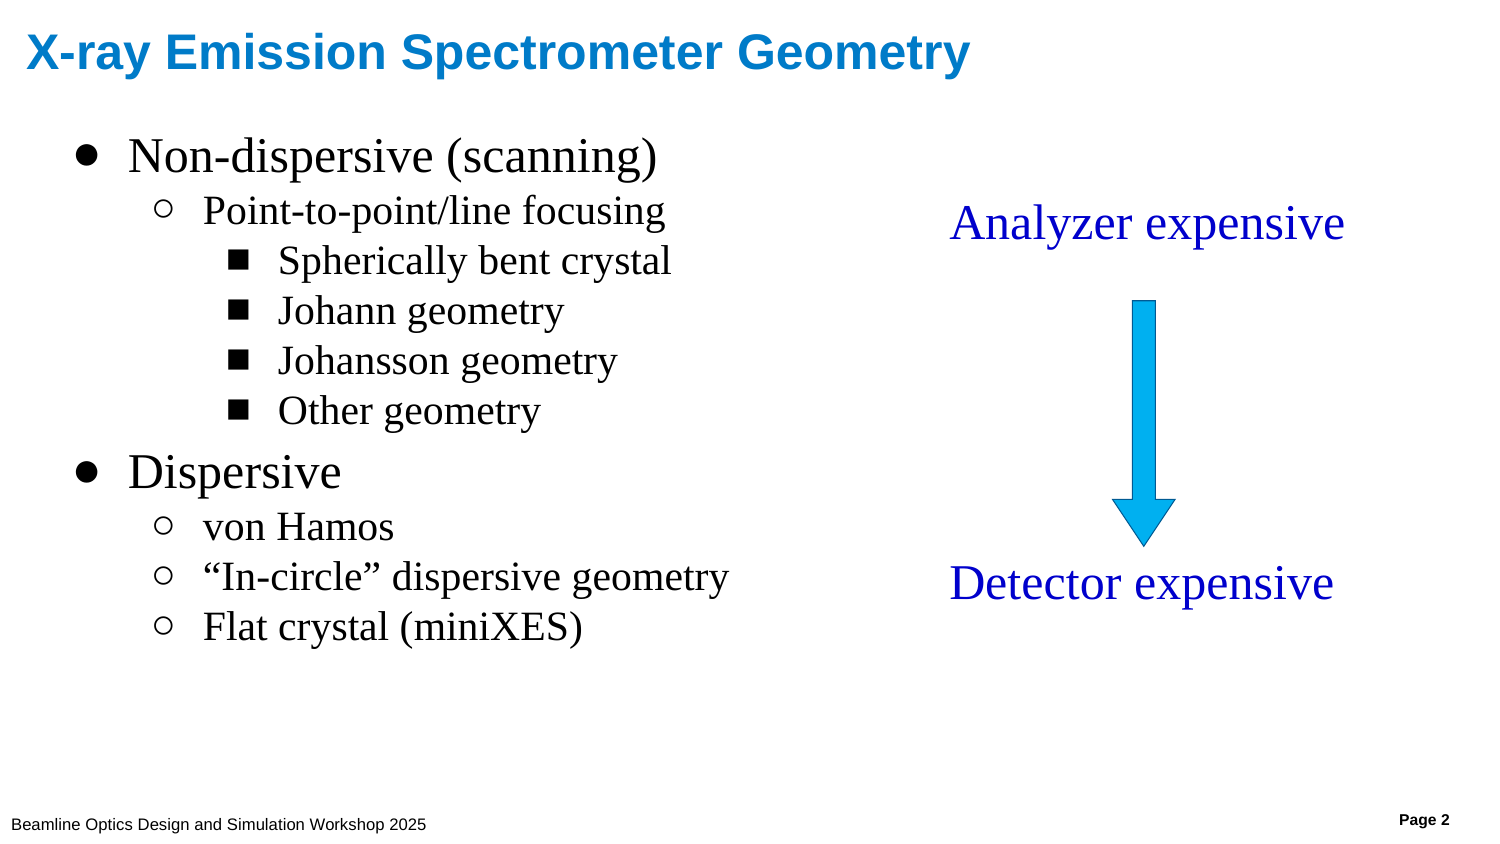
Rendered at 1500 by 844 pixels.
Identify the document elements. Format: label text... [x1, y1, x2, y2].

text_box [932, 181, 1363, 621]
list Non-dispersive (scanning) Point-to-point/line focusing Spherically bent crystal Johann geometry Johansson geometry Other geometry Dispersive von Hamos “In-circle” dispersive geometry Flat crystal (miniXES) [37, 139, 1461, 776]
title X-ray Emission Spectrometer Geometry [11, 0, 1461, 139]
text_box Beamline Optics Design and Simulation Workshop 2025 [11, 813, 437, 837]
